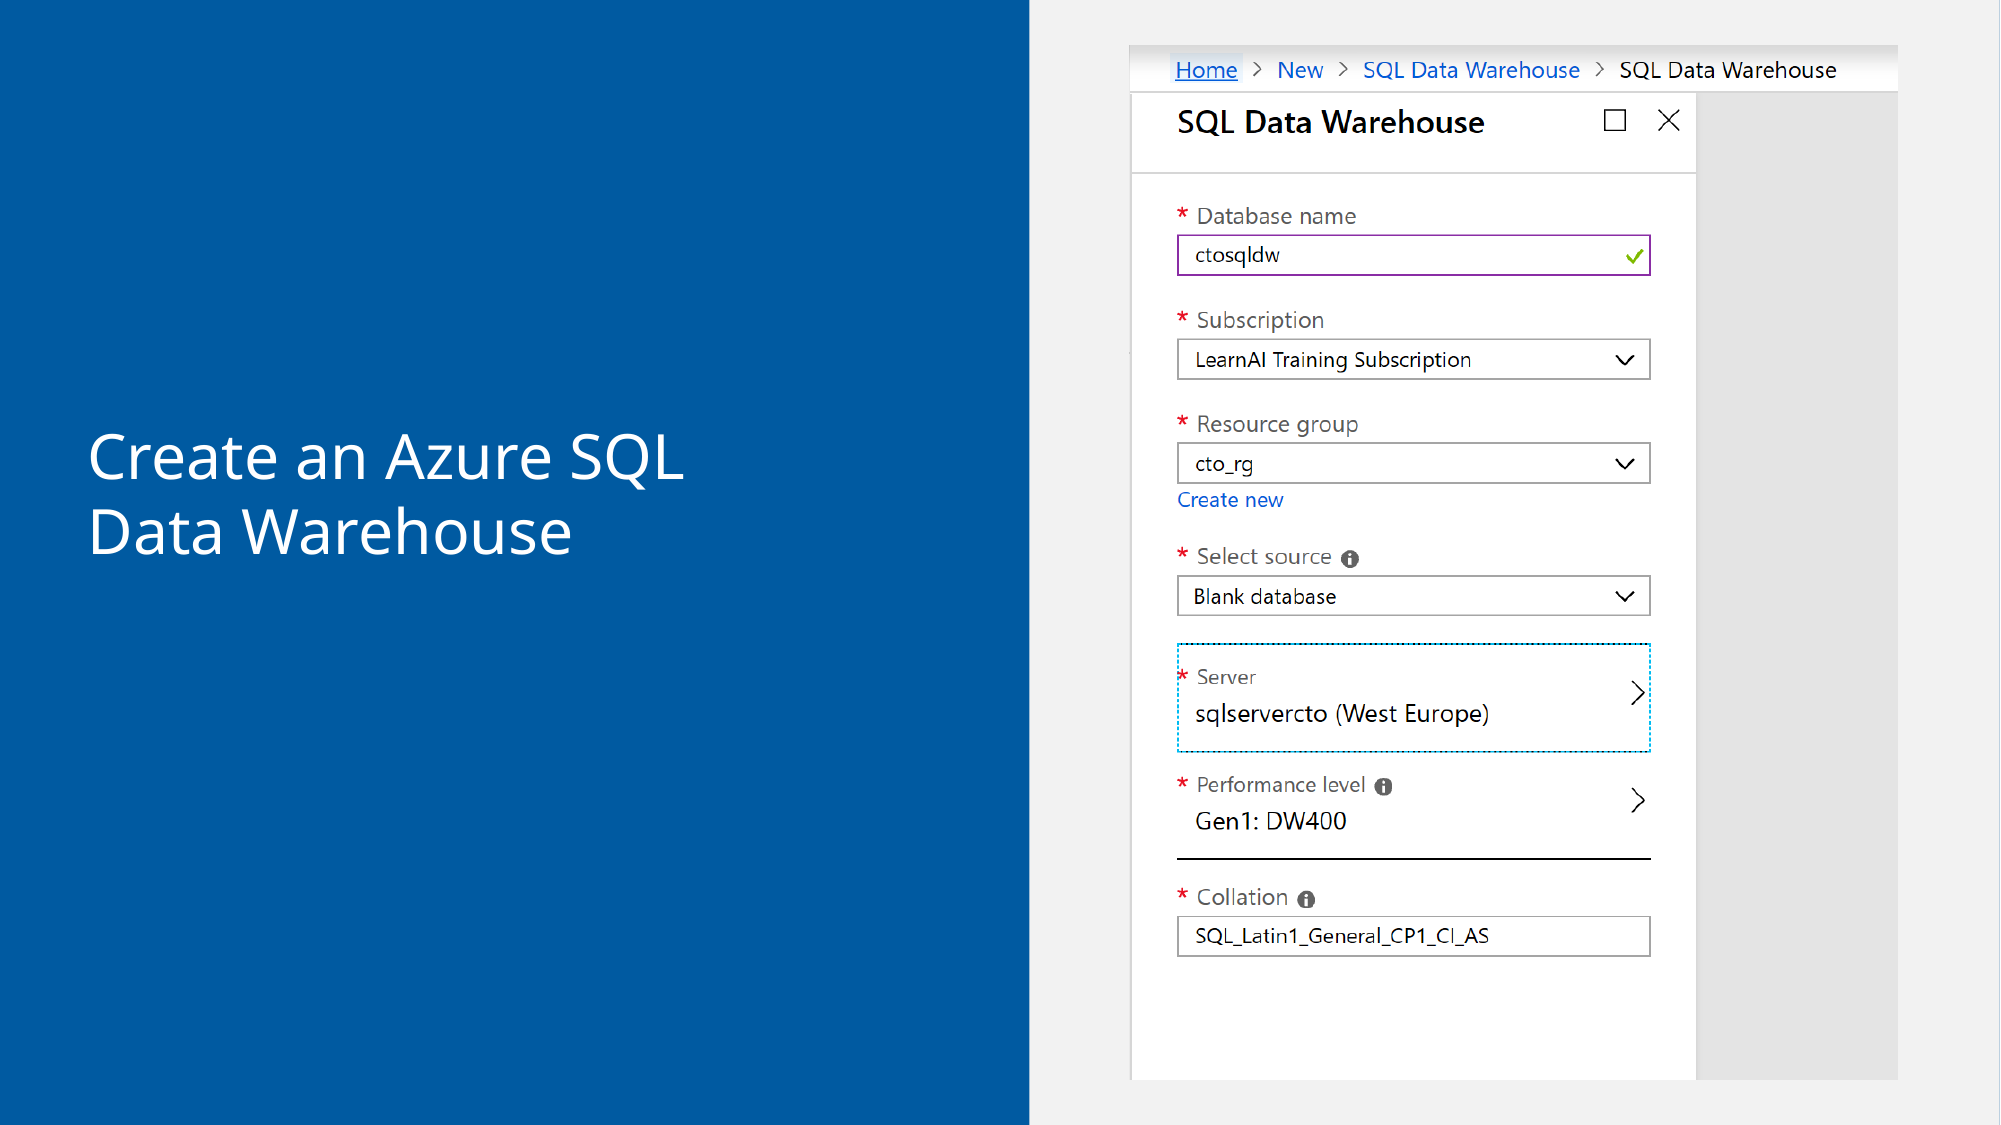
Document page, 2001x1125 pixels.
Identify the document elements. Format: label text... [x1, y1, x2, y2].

text_box Create an Azure SQL Data Warehouse [72, 410, 877, 575]
text_box [1027, 0, 2000, 1125]
text_box [0, 0, 1027, 1125]
picture [1129, 44, 1898, 1081]
